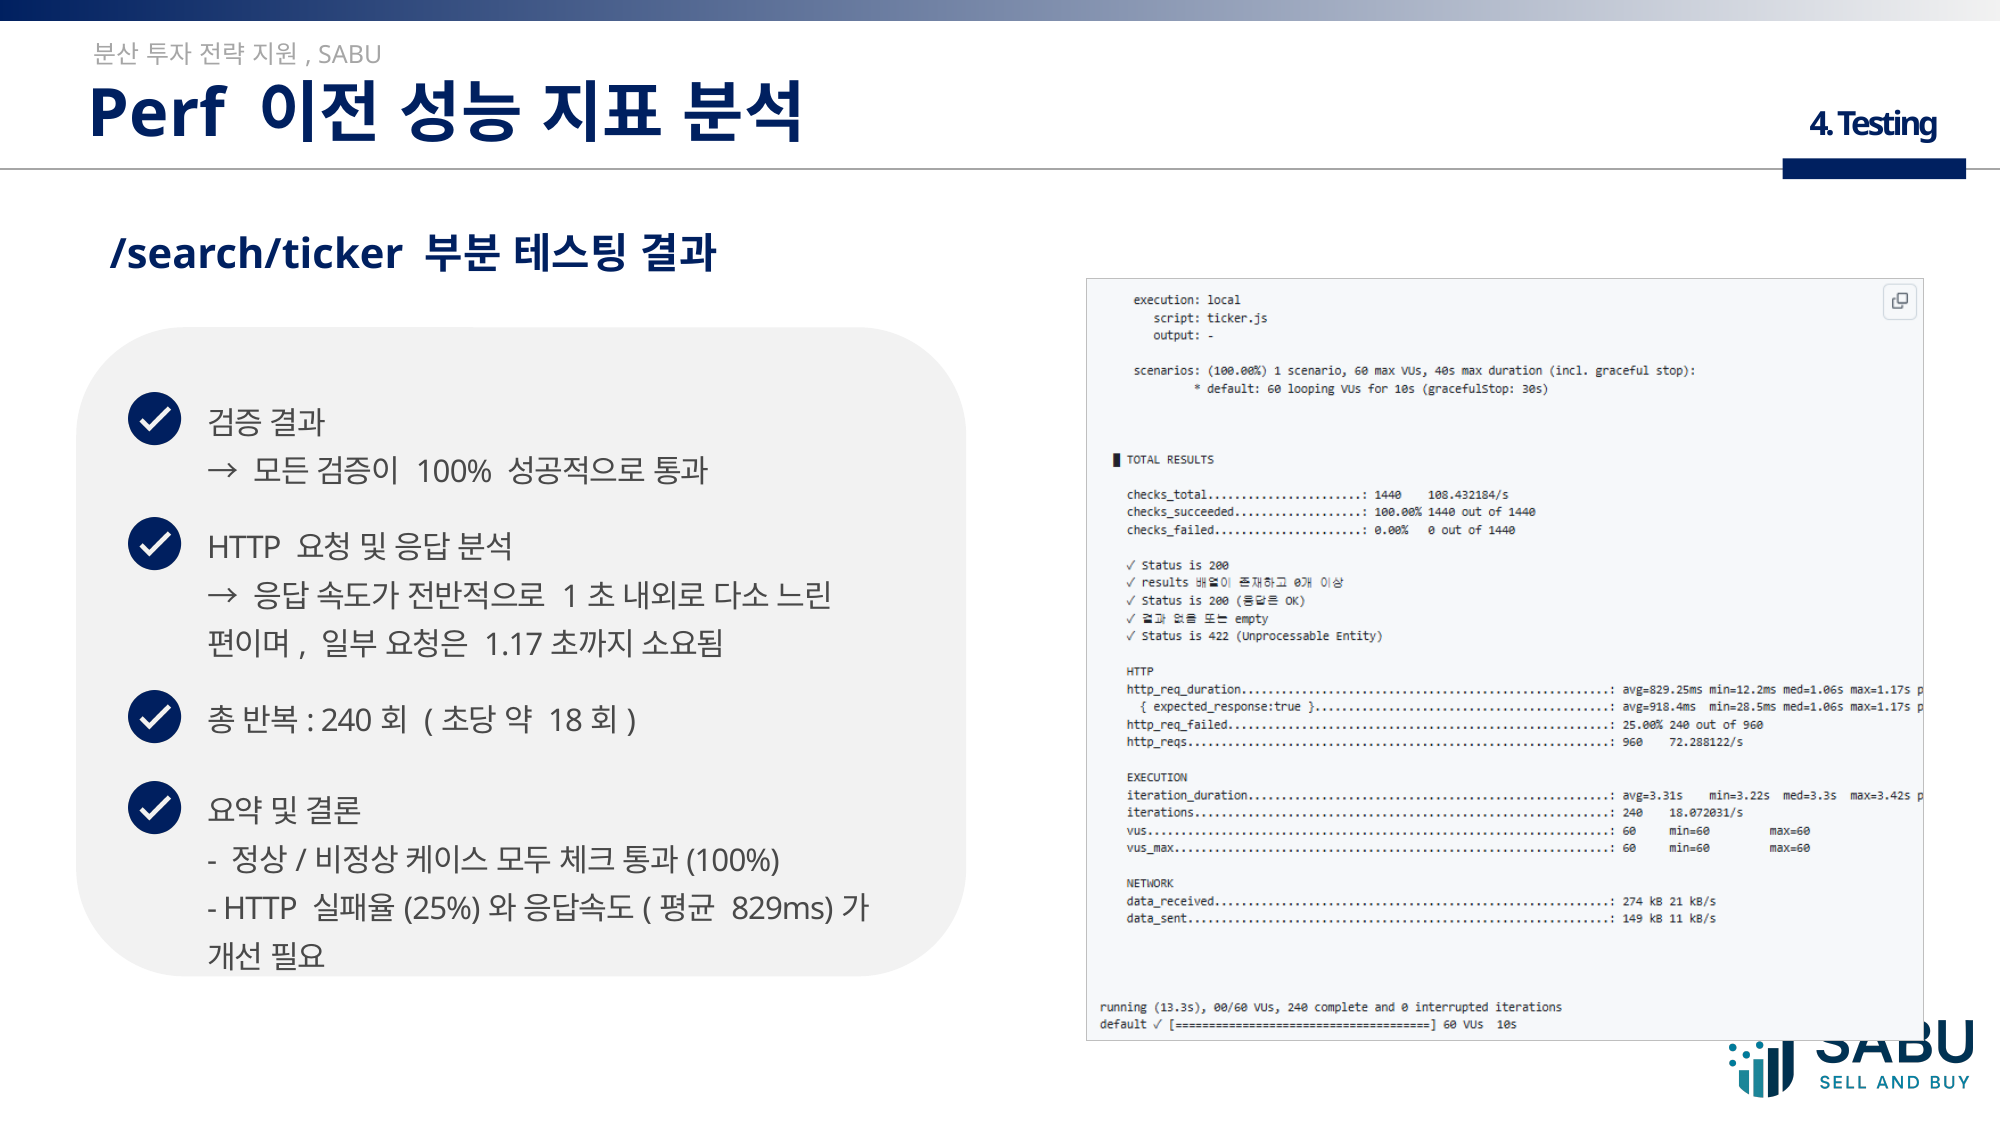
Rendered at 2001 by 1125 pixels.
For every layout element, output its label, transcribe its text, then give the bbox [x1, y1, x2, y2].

picture [1086, 277, 1973, 1098]
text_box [121, 683, 907, 751]
text_box [0, 0, 2000, 22]
text_box 분산 투자 전략 지원, SABU [94, 38, 407, 69]
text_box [1769, 101, 1979, 180]
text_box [121, 385, 907, 487]
text_box /search/ticker 부분 테스팅 결과 [109, 226, 831, 277]
text_box [74, 325, 968, 978]
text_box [121, 509, 907, 660]
text_box Perf 이전 성능 지표 분석 [87, 70, 809, 151]
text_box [121, 773, 914, 924]
